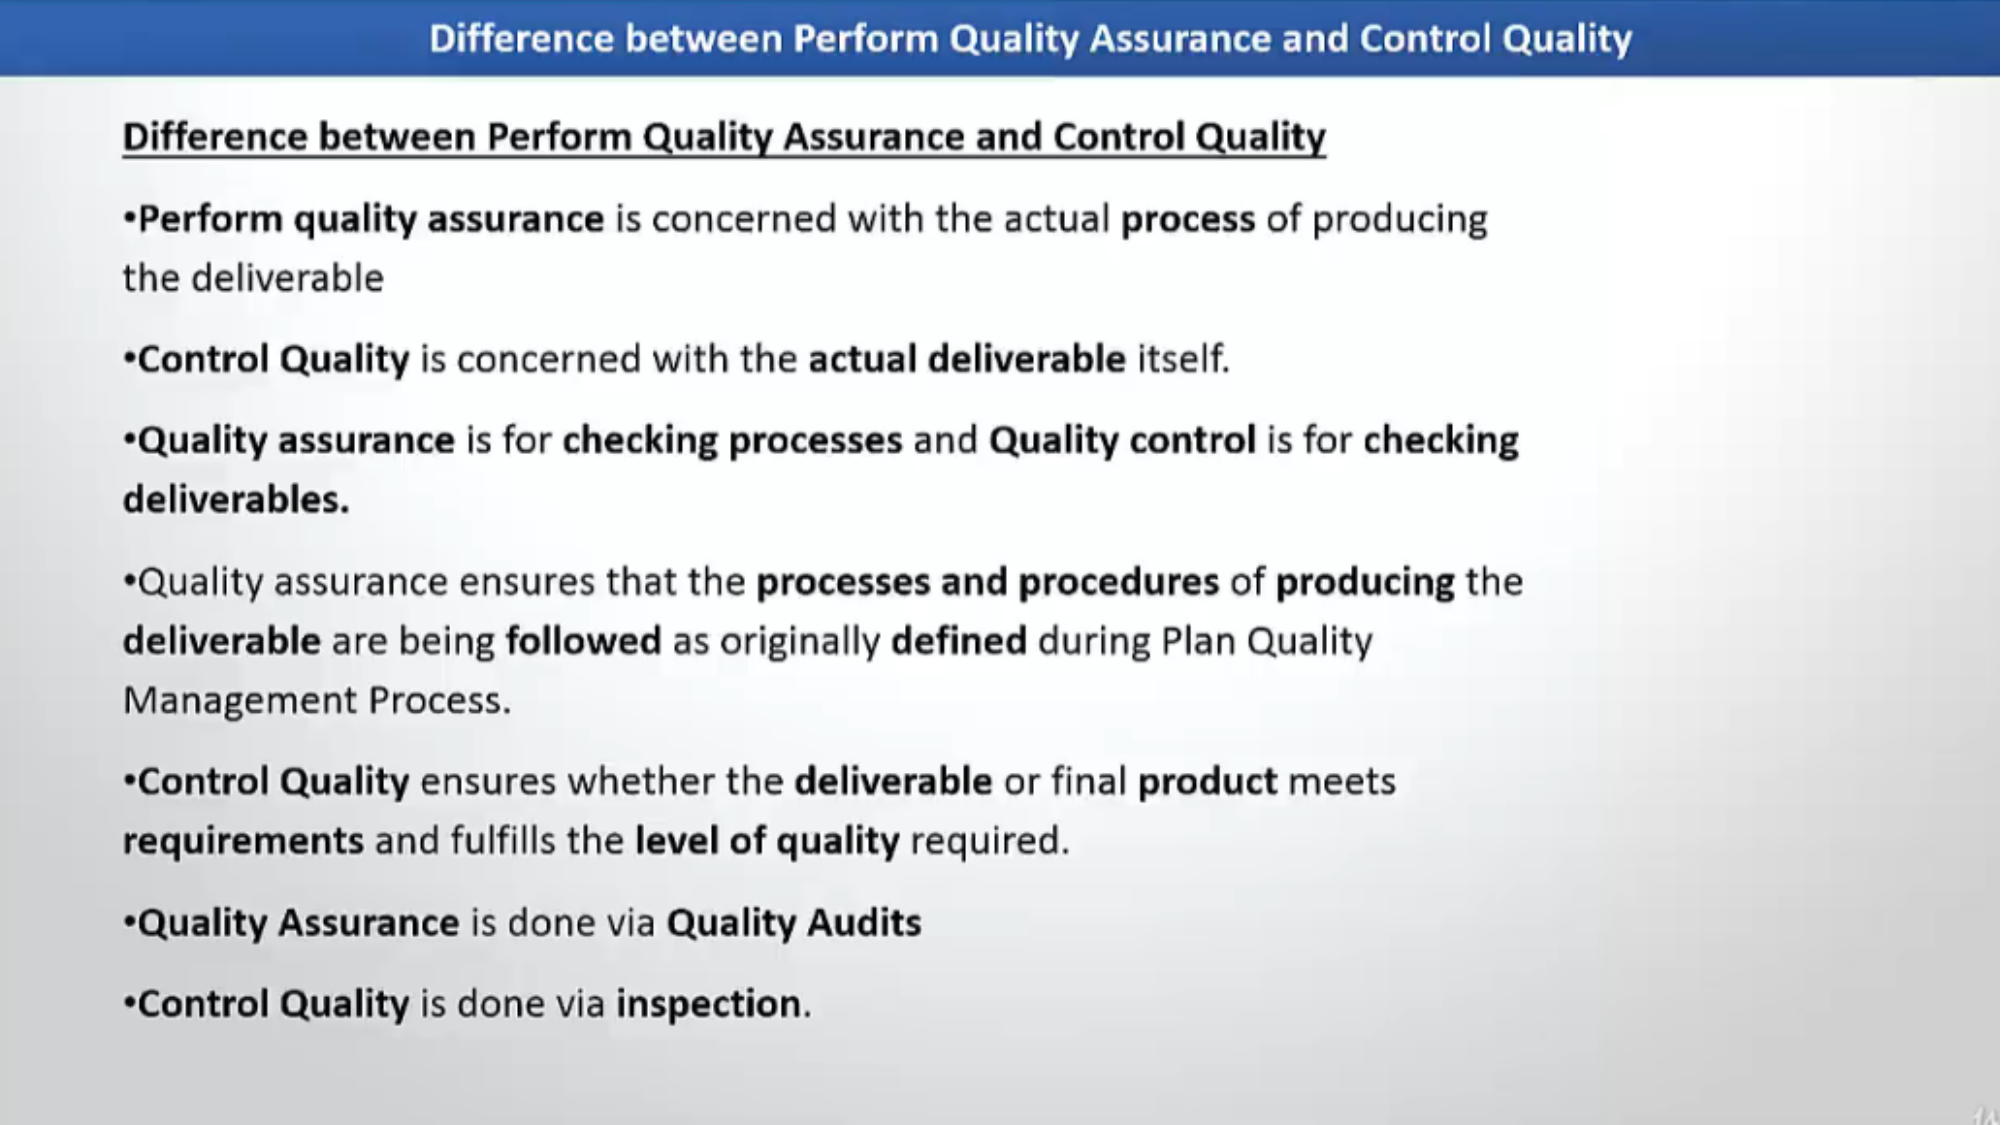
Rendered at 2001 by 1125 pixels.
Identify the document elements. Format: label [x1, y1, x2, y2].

list [0, 0, 2000, 1125]
